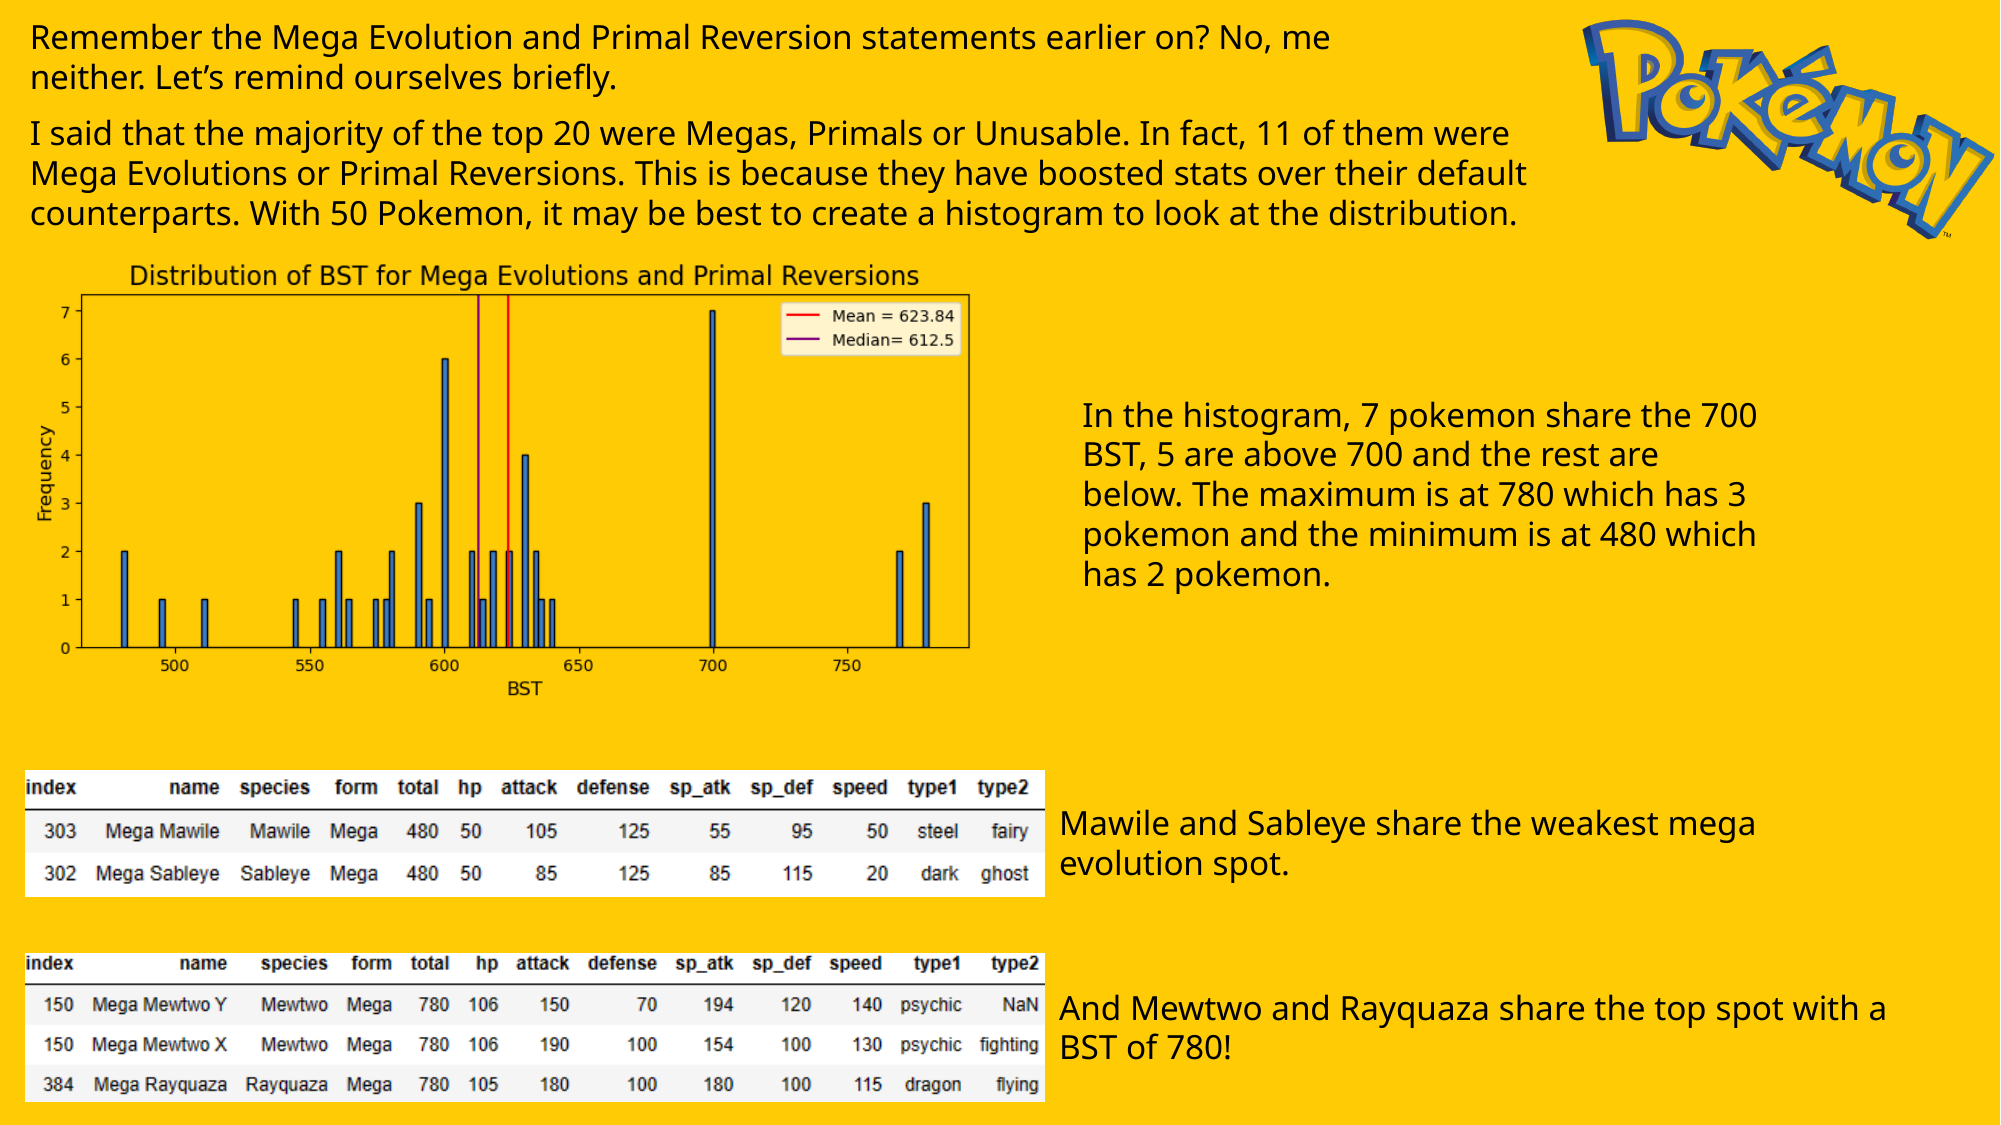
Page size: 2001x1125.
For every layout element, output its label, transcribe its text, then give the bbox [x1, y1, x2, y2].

text_box And Mewtwo and Rayquaza share the top spot with a BST of 780! [1045, 979, 1904, 1074]
picture [25, 252, 981, 710]
text_box Remember the Mega Evolution and Primal Reversion statements earlier on? No, me neither. Let’s remind ourselves briefly. [15, 8, 1361, 104]
picture [1553, 0, 2000, 253]
text_box Mawile and Sableye share the weakest mega evolution spot. [1045, 794, 1904, 890]
text_box I said that the majority of the top 20 were Megas, Primals or Unusable. In fact, 11 of them were Mega Evolutions or Primal Reversions. This is because they have boosted stats over their default counterparts. With 50 Pokemon, it may be best to create a histogram to look at the distribution. [15, 104, 1553, 240]
picture [25, 770, 1045, 898]
text_box In the histogram, 7 pokemon share the 700 BST, 5 are above 700 and the rest are below. The maximum is at 780 which has 3 pokemon and the minimum is at 480 which has 2 pokemon. [1067, 386, 1782, 601]
picture [25, 952, 1045, 1102]
